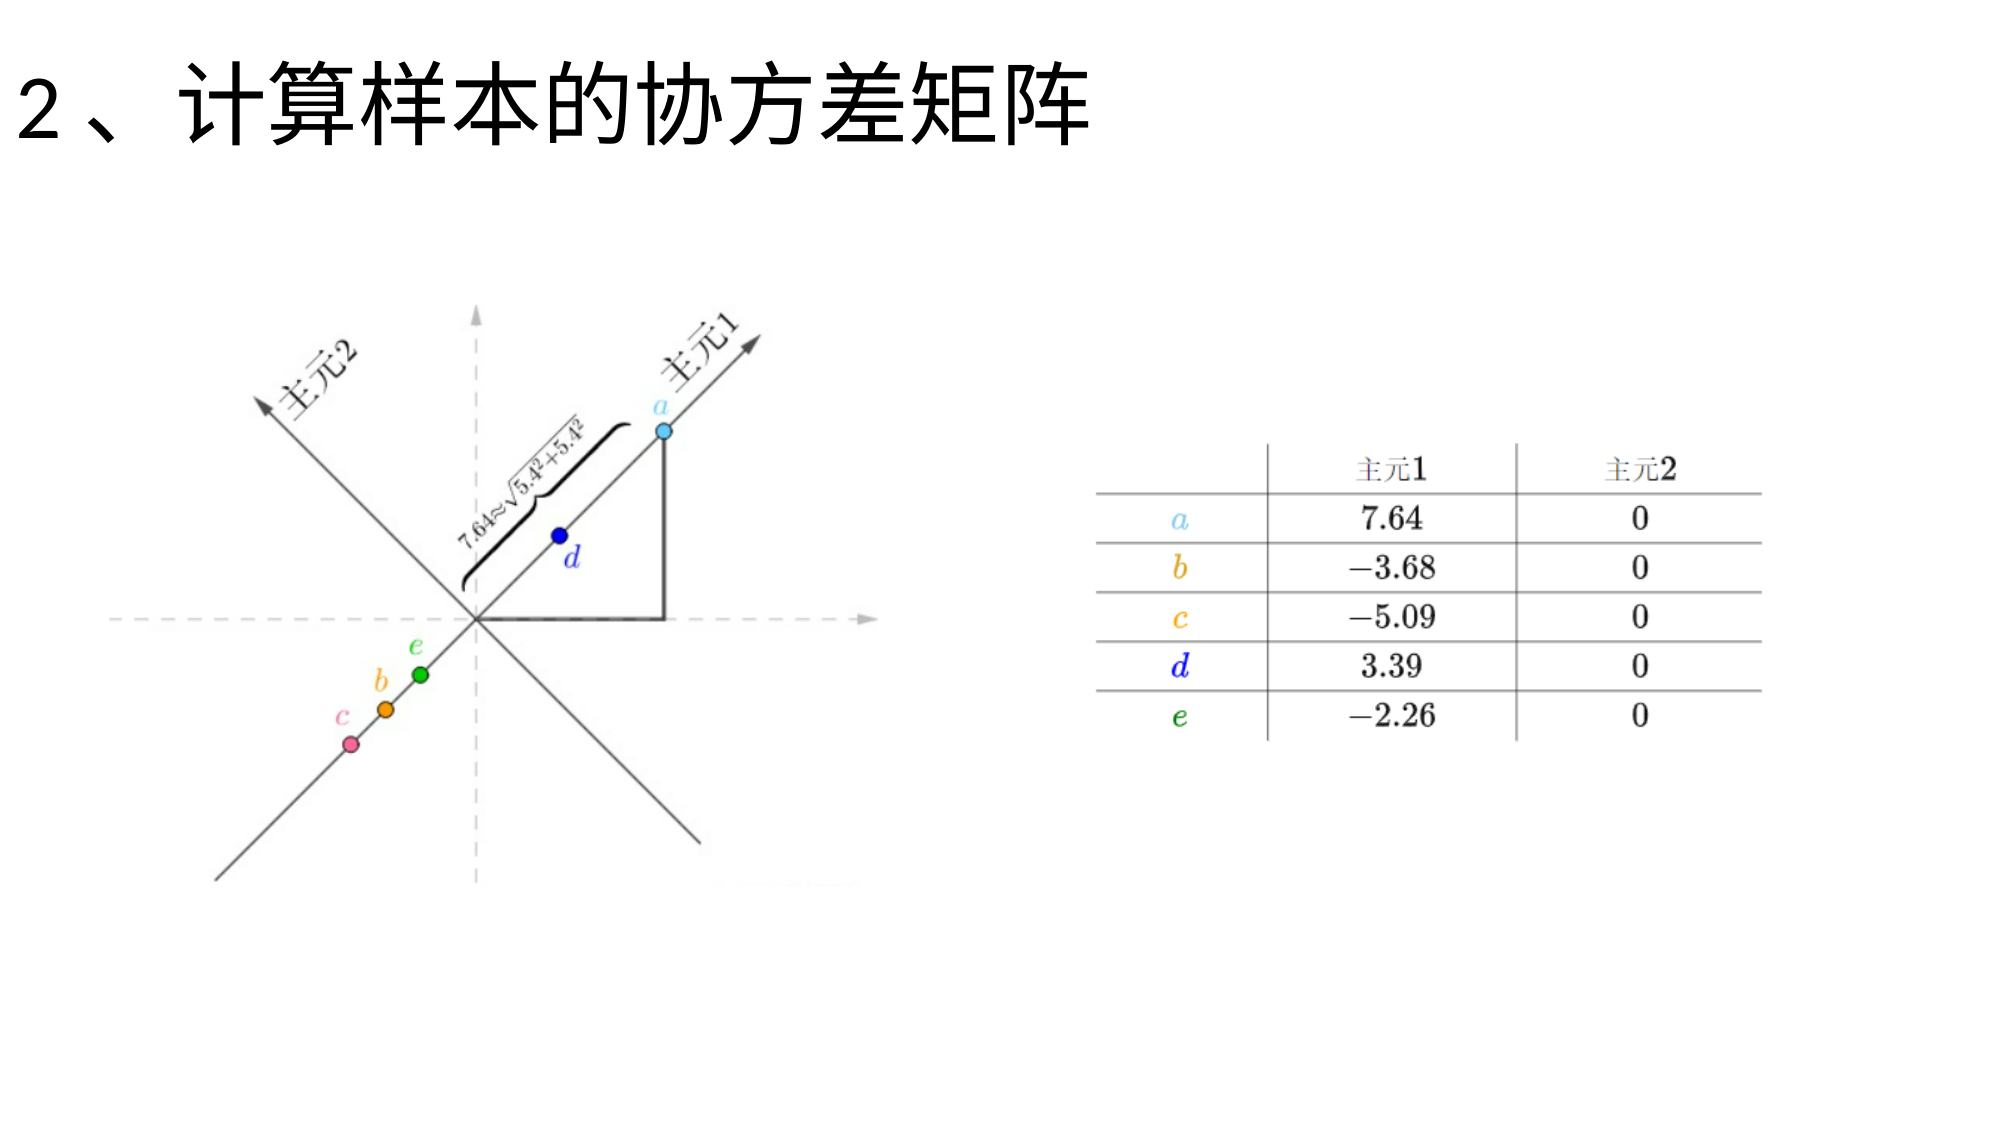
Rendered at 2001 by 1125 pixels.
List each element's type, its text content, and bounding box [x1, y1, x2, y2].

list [1071, 433, 1786, 754]
title 2、计算样本的协方差矩阵 [0, 0, 1725, 218]
picture [92, 300, 888, 887]
